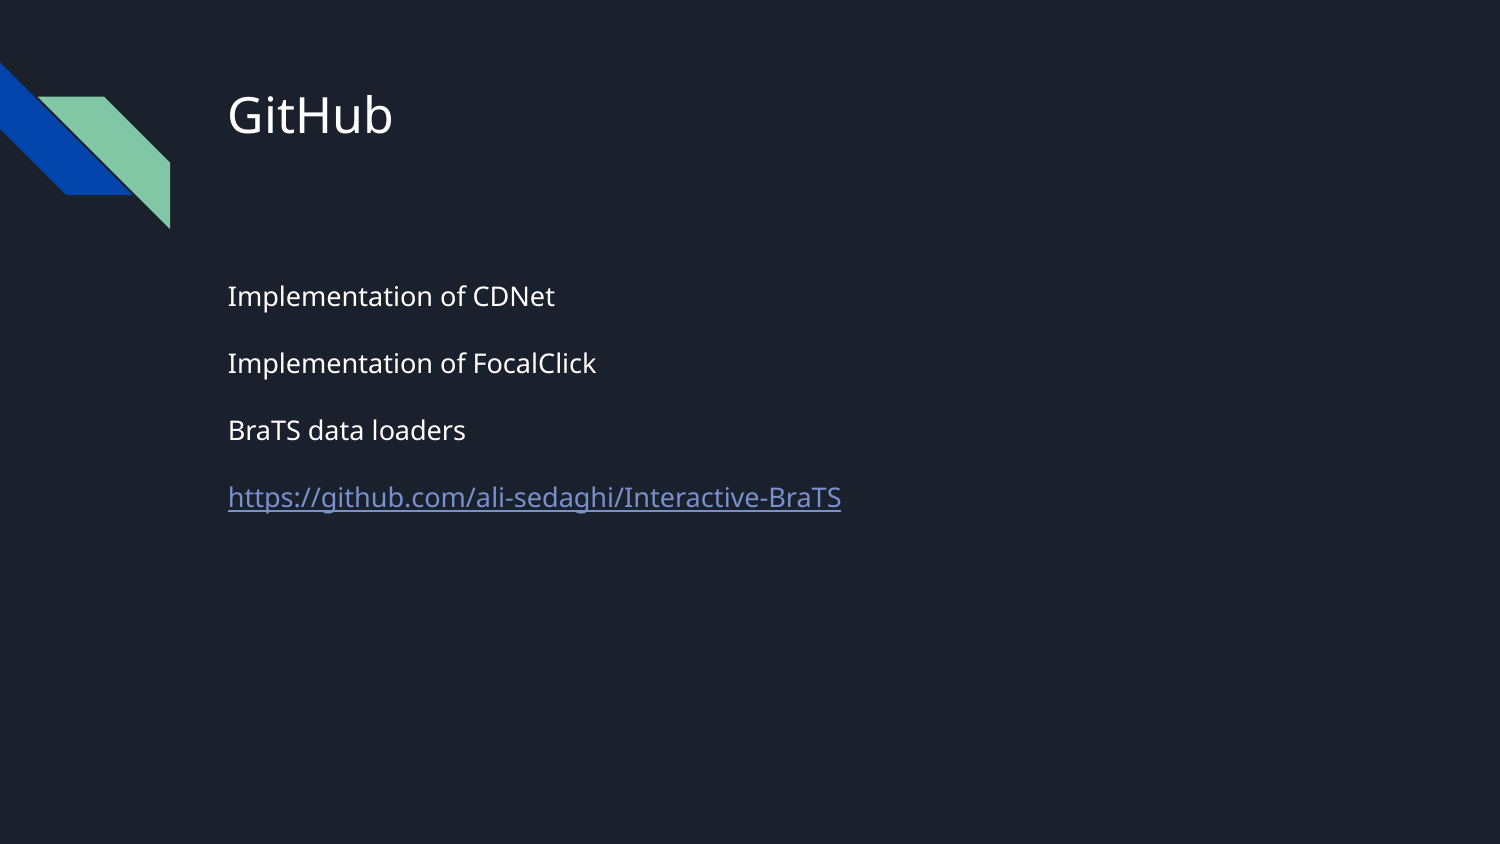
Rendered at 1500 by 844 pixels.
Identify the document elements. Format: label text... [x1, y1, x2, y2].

title GitHub [212, 64, 1368, 215]
list Implementation of CDNet Implementation of FocalClick BraTS data loaders https://github.com/ali-sedaghi/Interactive-BraTS [212, 257, 1368, 735]
